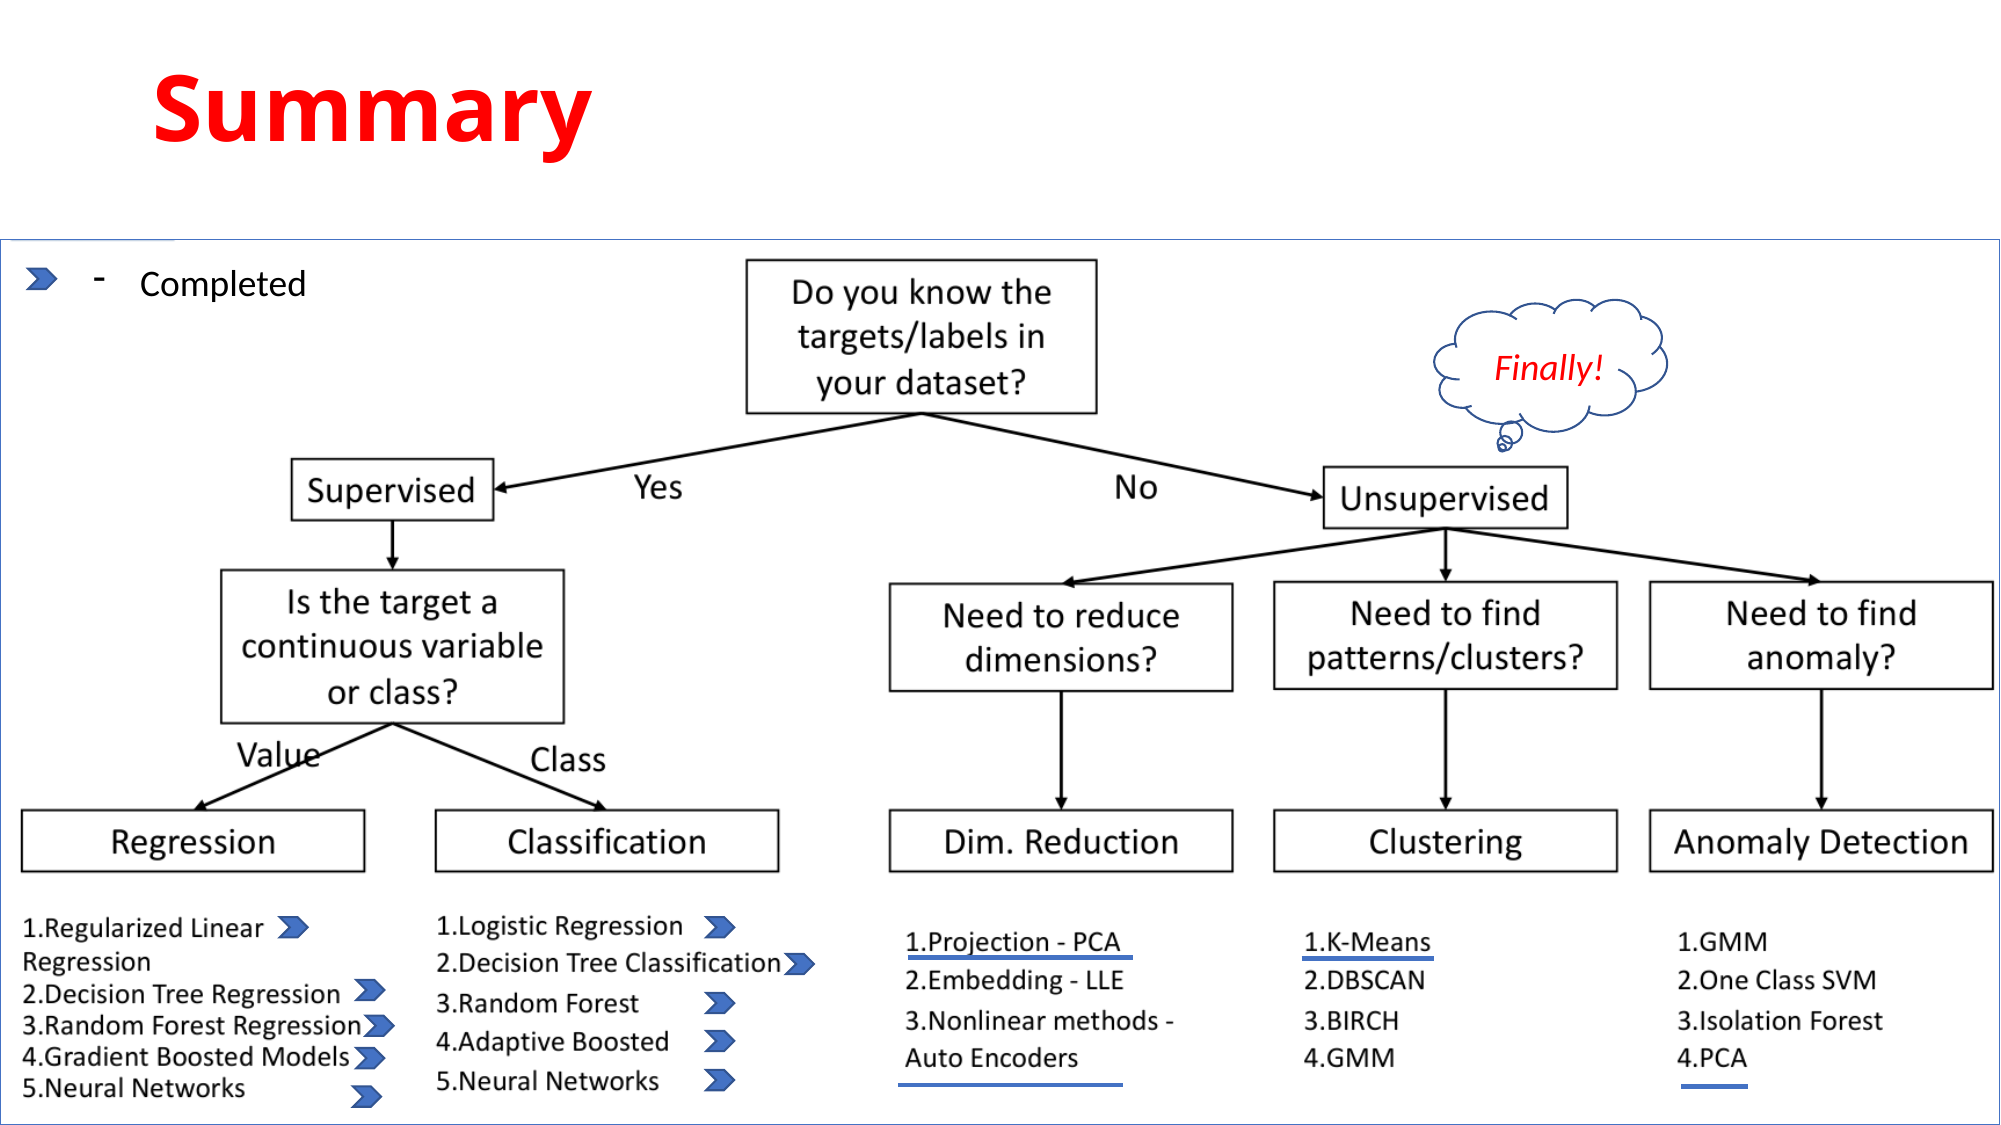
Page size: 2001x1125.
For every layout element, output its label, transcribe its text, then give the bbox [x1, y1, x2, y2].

picture [0, 239, 2000, 1125]
title Summary [137, 3, 1863, 221]
